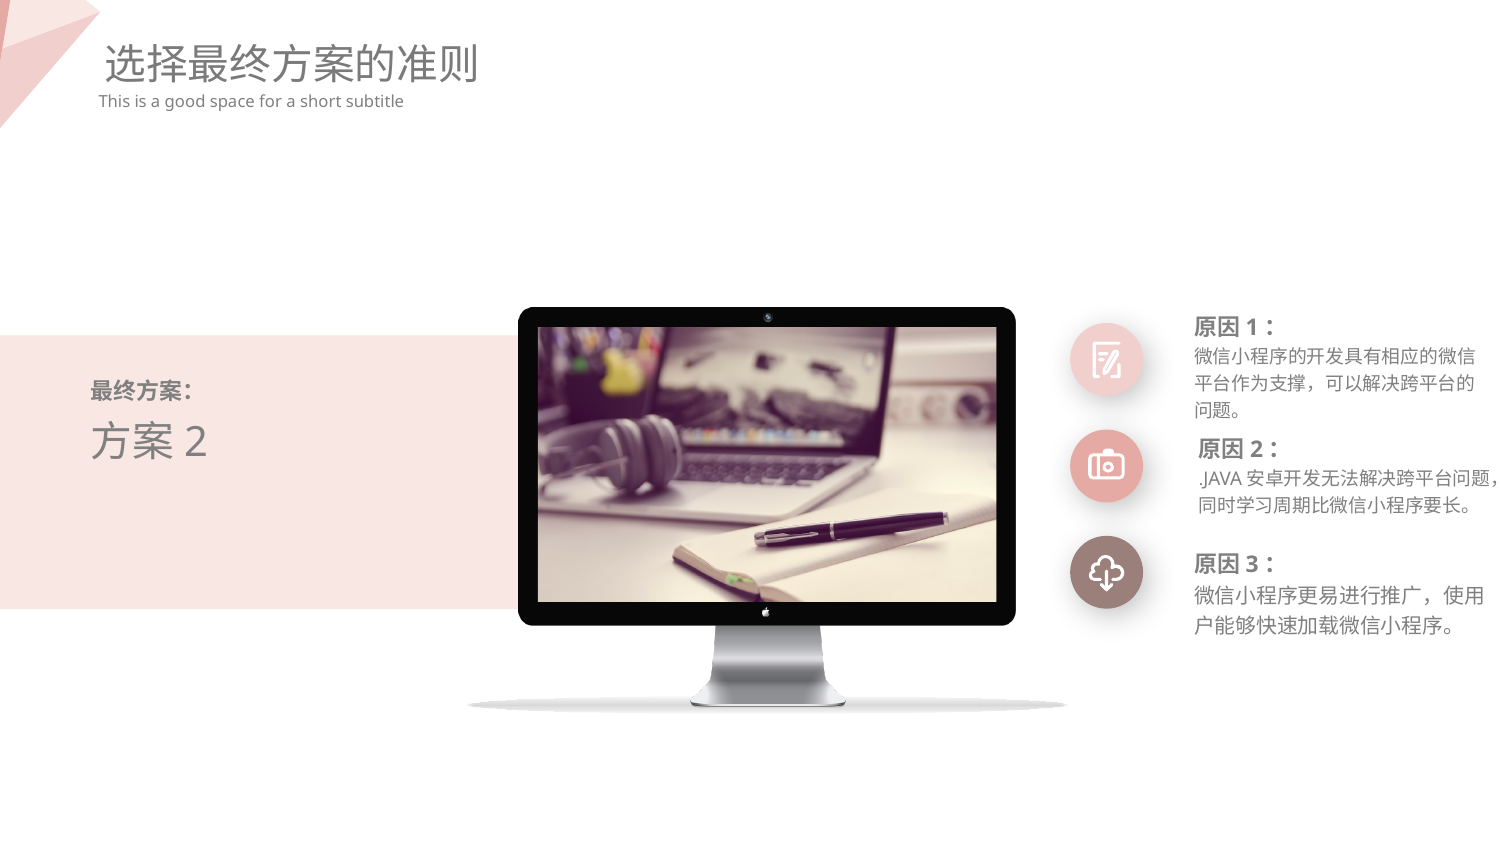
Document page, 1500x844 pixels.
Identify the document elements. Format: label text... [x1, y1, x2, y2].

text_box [1087, 448, 1125, 480]
text_box 最终方案： 方案2 [90, 371, 460, 465]
text_box This is a good space for a short subtitle [104, 83, 420, 119]
text_box 原因2： .JAVA安卓开发无法解决跨平台问题，同时学习周期比微信小程序要长。 [1198, 429, 1495, 517]
text_box 原因1： 微信小程序的开发具有相应的微信平台作为支撑，可以解决跨平台的问题。 [1194, 307, 1490, 422]
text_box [1088, 554, 1125, 592]
text_box [1073, 320, 1146, 398]
text_box [0, 335, 460, 610]
text_box 原因3： 微信小程序更易进行推广，使用户能够快速加载微信小程序。 [1194, 544, 1490, 638]
text_box 选择最终方案的准则 [104, 30, 496, 95]
text_box [1073, 427, 1146, 505]
text_box [1073, 533, 1146, 611]
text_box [0, 0, 101, 131]
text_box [465, 307, 1069, 714]
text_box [1092, 341, 1121, 379]
